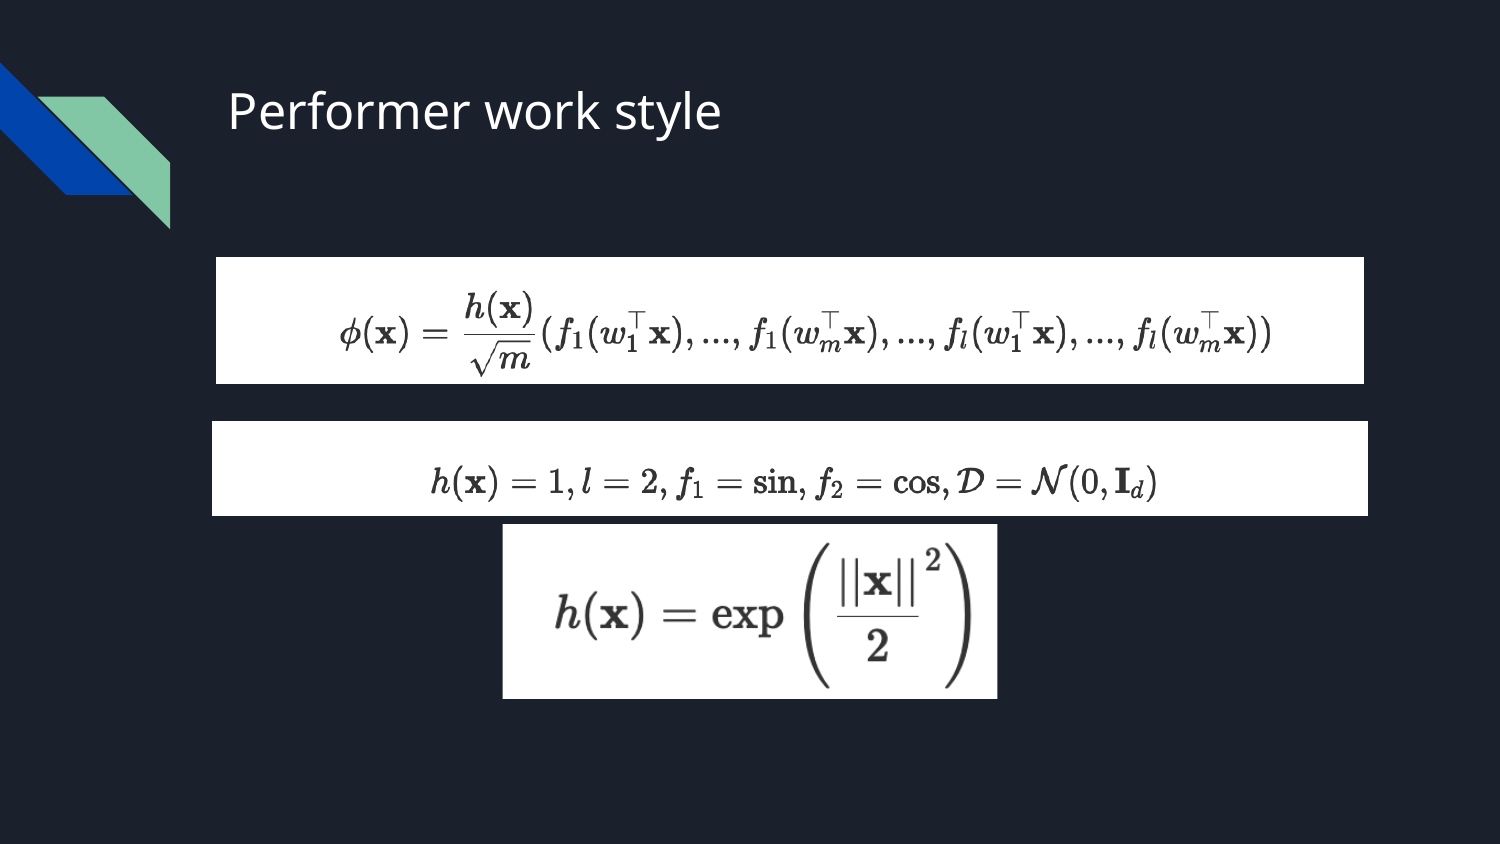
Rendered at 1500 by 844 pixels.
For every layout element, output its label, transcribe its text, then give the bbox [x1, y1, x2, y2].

title Performer work style [212, 64, 1368, 215]
picture [212, 421, 1368, 516]
picture [216, 256, 1364, 384]
picture [502, 524, 998, 699]
